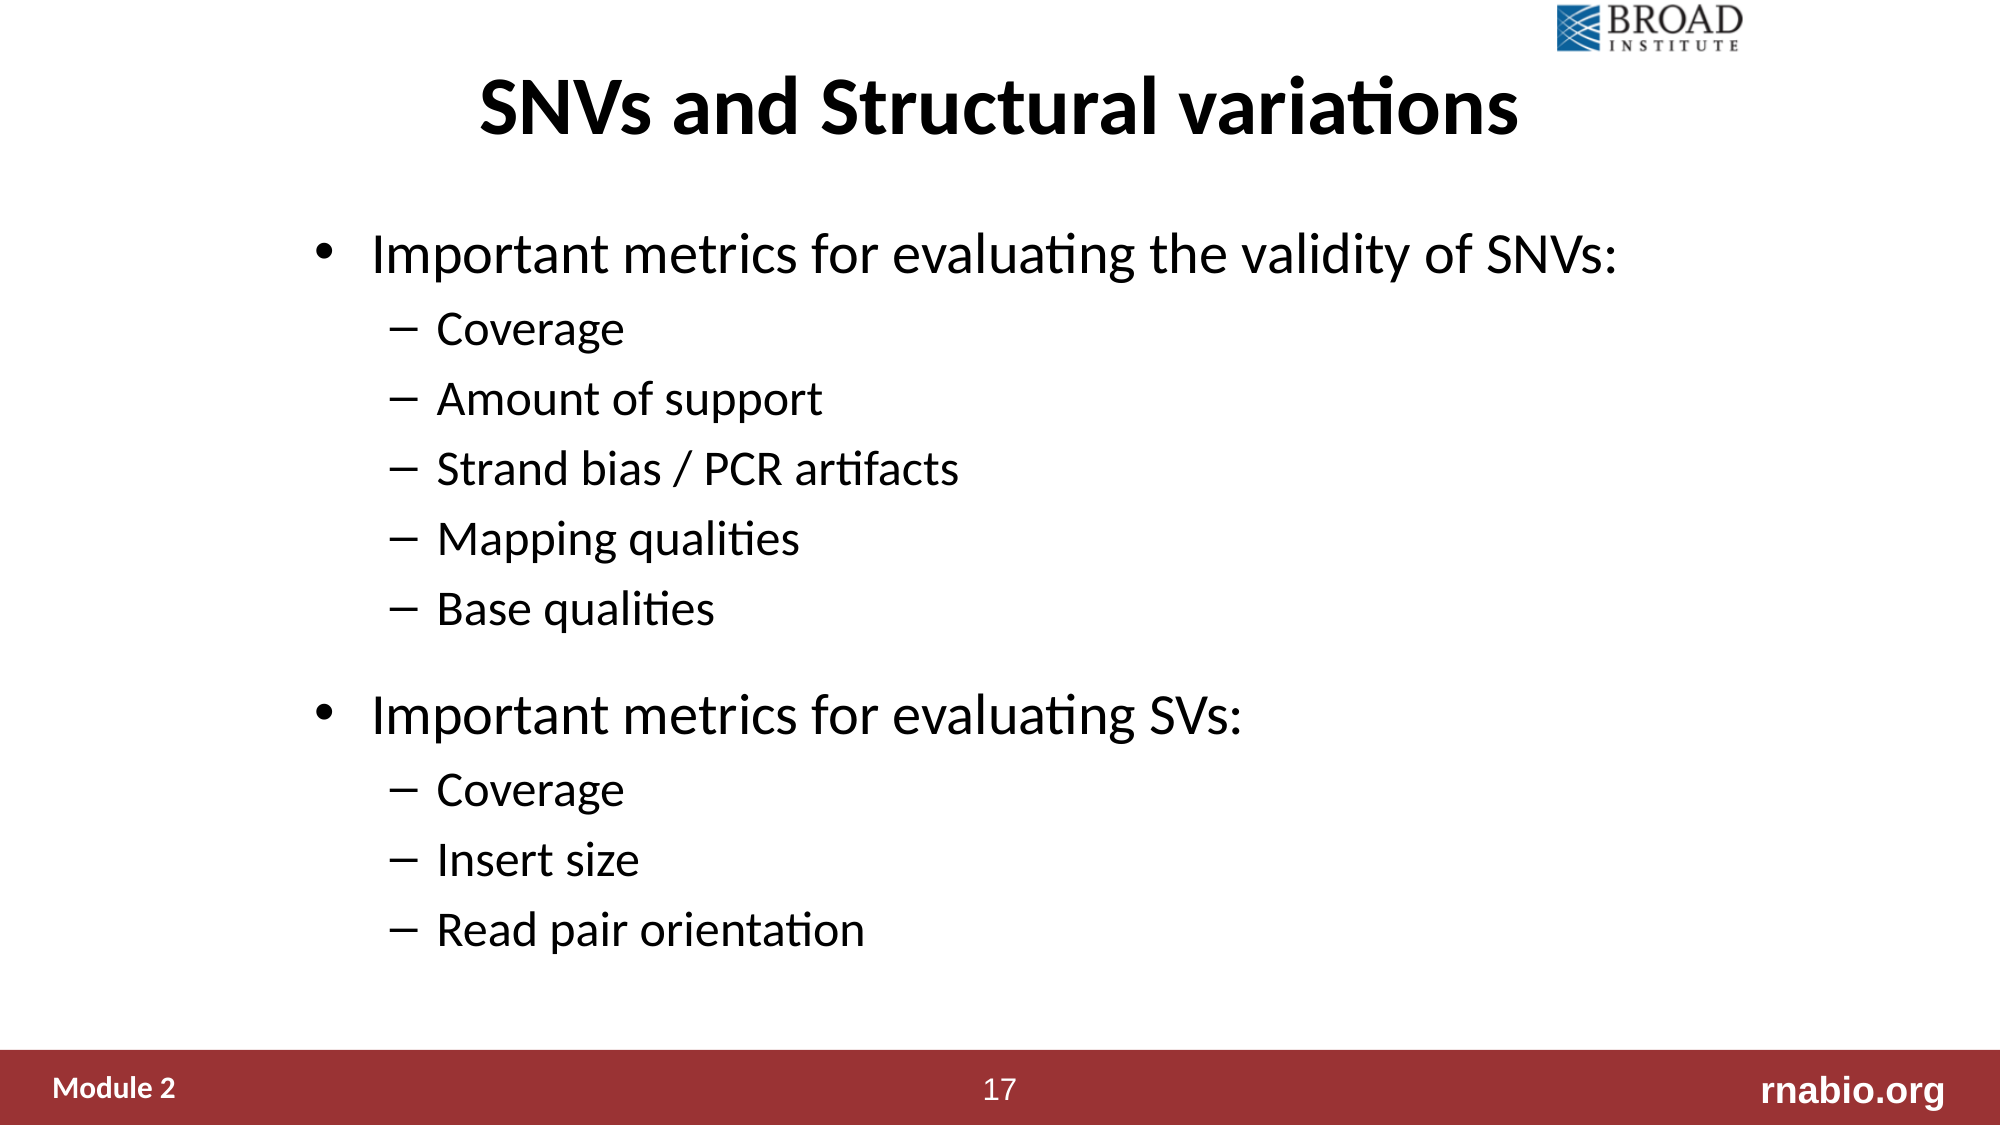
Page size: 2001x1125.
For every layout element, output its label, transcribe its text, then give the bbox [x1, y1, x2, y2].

text_box Important metrics for evaluating the validity of SNVs: Coverage Amount of support Strand bias / PCR artifacts Mapping qualities Base qualities Important metrics for evaluating SVs: Coverage Insert size Read pair orientation [300, 208, 1750, 983]
picture [1554, 0, 1747, 58]
title SNVs and Structural variations [275, 7, 1725, 195]
